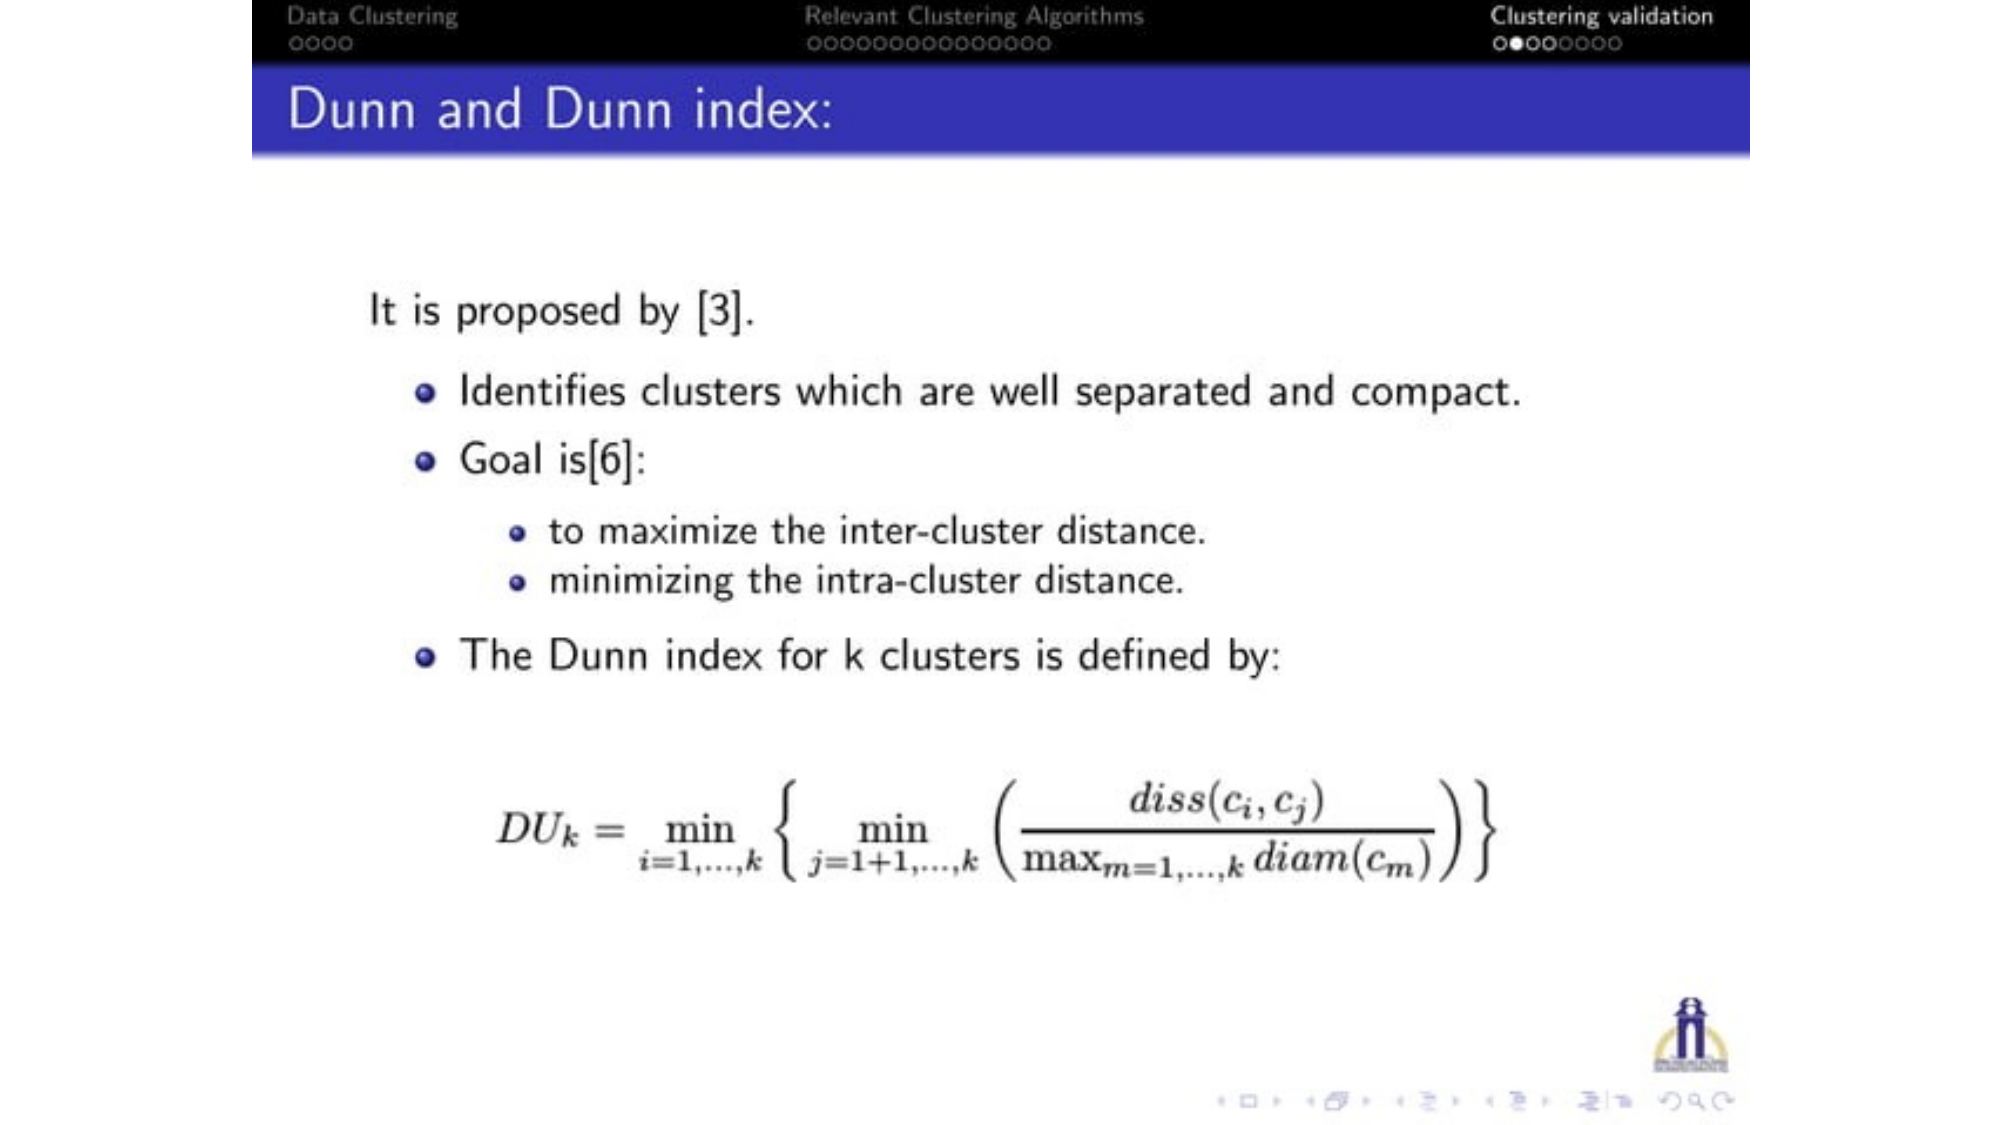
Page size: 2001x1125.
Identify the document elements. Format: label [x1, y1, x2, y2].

picture [251, 0, 1750, 1125]
